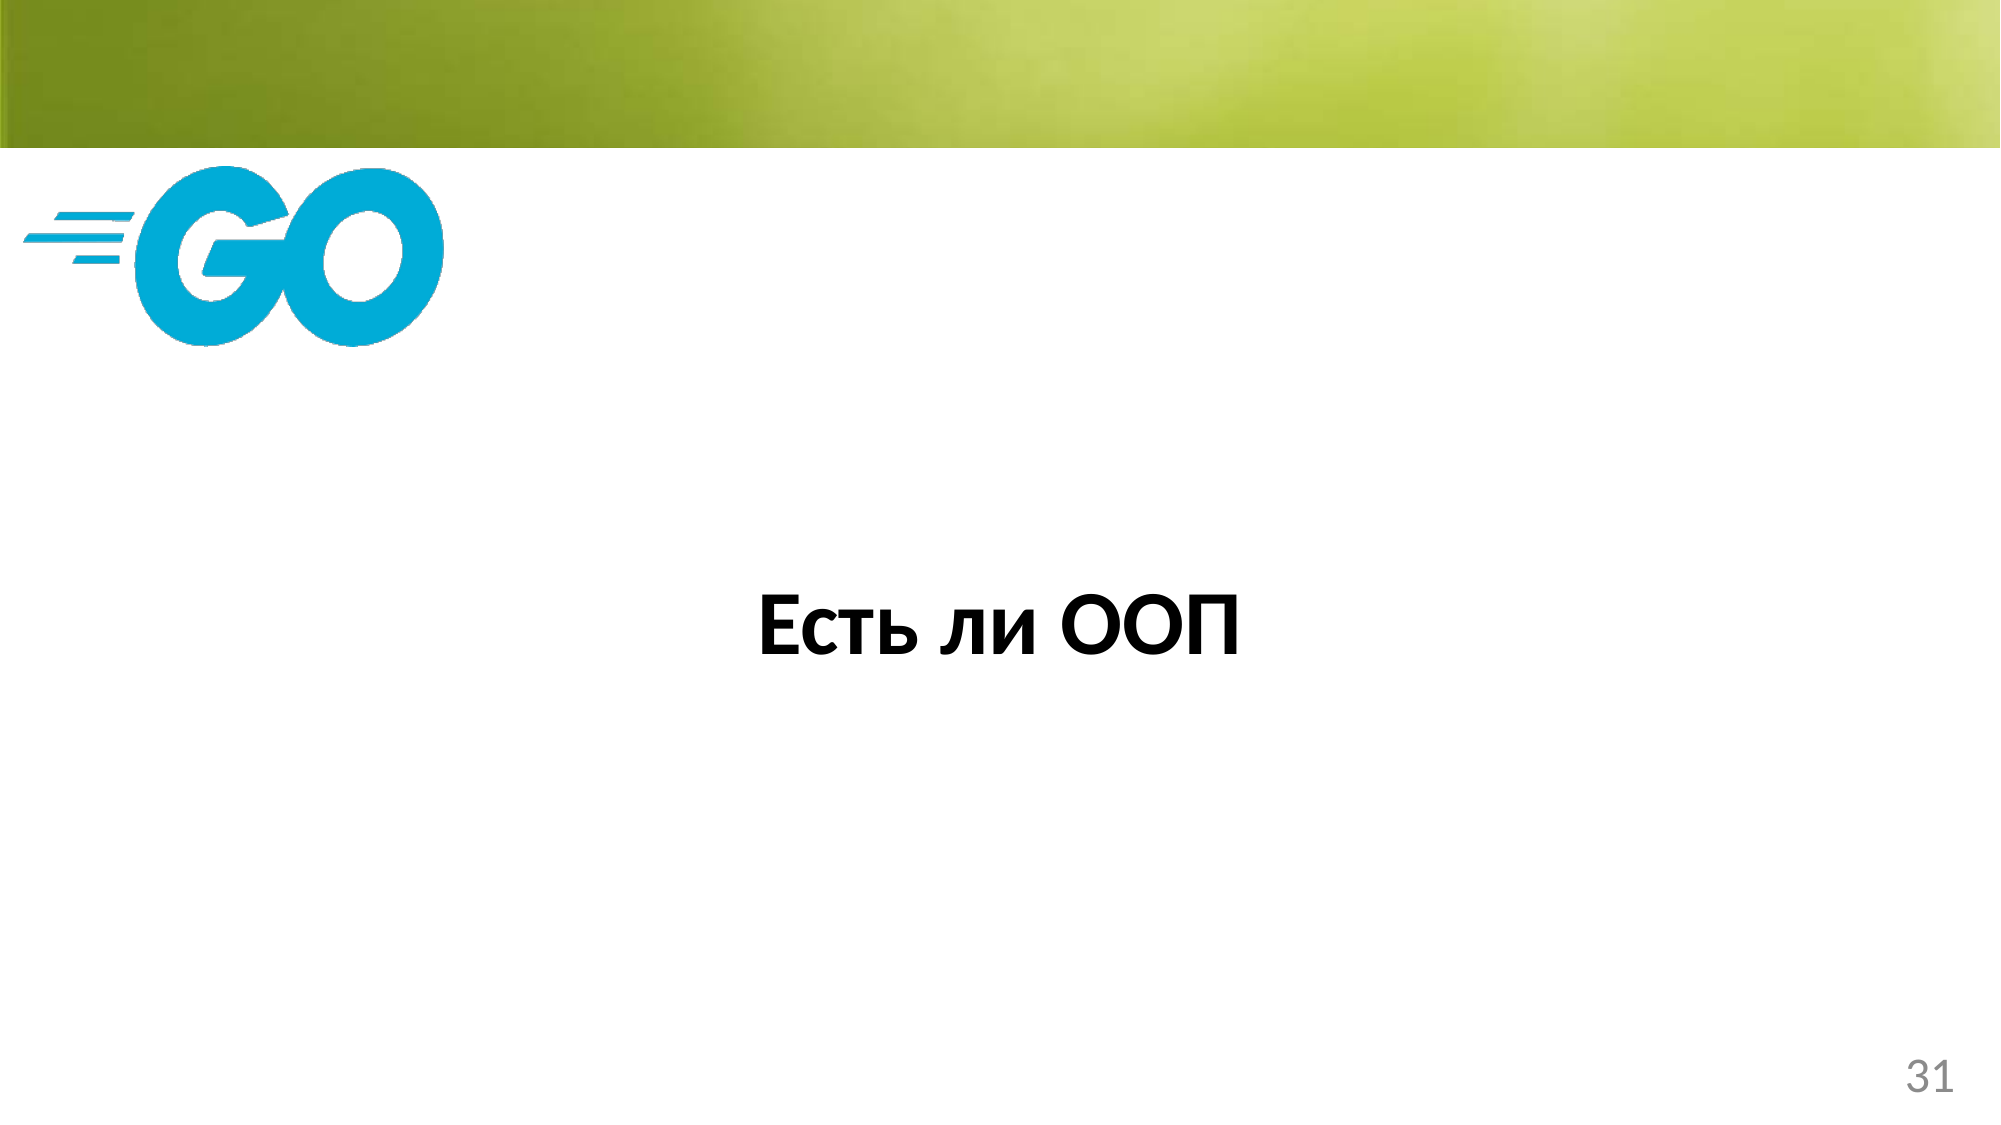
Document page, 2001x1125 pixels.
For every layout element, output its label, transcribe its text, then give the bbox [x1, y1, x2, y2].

picture [324, 211, 402, 301]
picture [22, 166, 349, 347]
slide_number 31 [1520, 1042, 1971, 1103]
picture [178, 166, 445, 347]
picture [0, 0, 2000, 148]
list Есть ли ООП [84, 445, 1916, 745]
